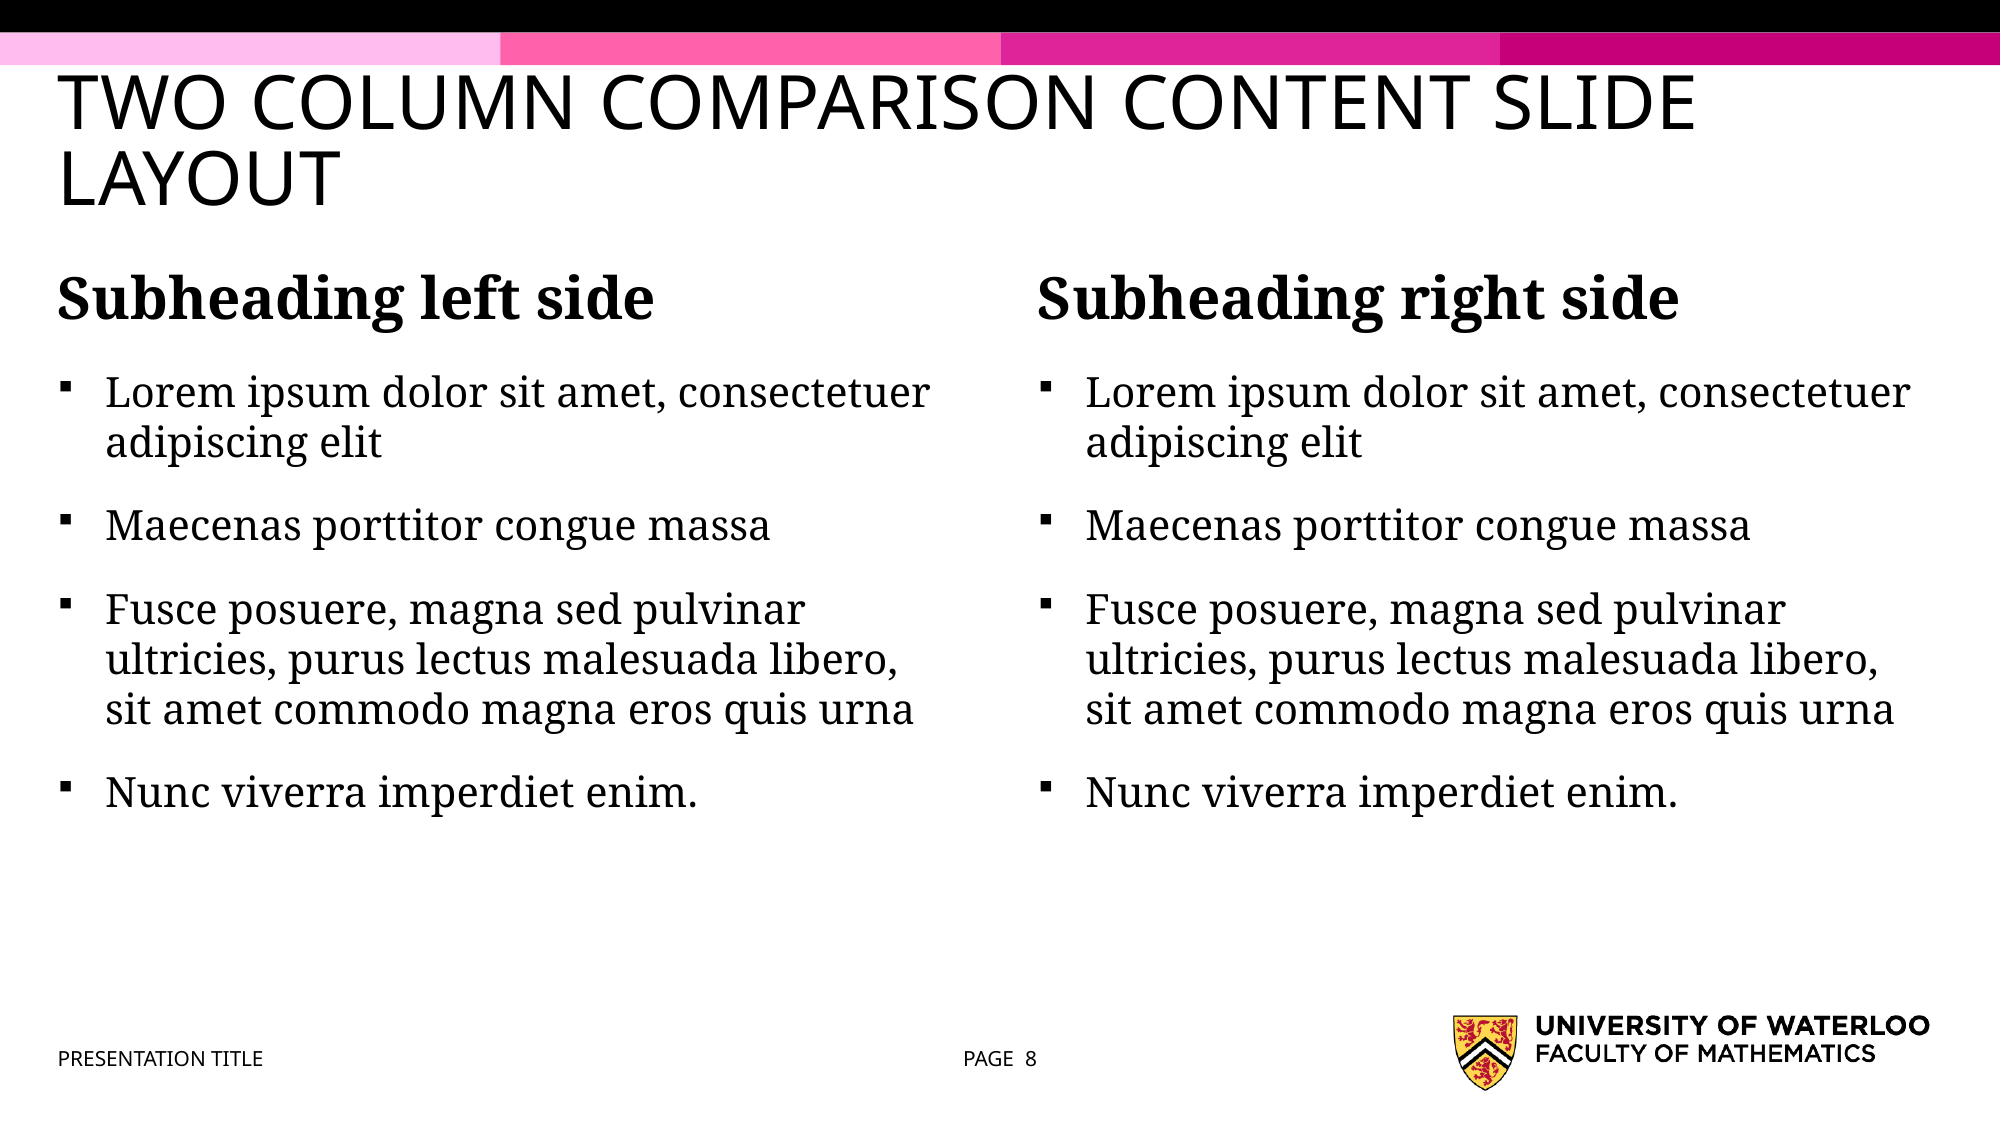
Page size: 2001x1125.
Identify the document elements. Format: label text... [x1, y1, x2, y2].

list Lorem ipsum dolor sit amet, consectetuer adipiscing elit Maecenas porttitor congue massa Fusce posuere, magna sed pulvinar ultricies, purus lectus malesuada libero, sit amet commodo magna eros quis urna Nunc viverra imperdiet enim. [42, 358, 952, 990]
list Subheading right side [1023, 229, 1941, 339]
list Subheading left side [42, 229, 952, 339]
list Lorem ipsum dolor sit amet, consectetuer adipiscing elit Maecenas porttitor congue massa Fusce posuere, magna sed pulvinar ultricies, purus lectus malesuada libero, sit amet commodo magna eros quis urna Nunc viverra imperdiet enim. [1023, 358, 1941, 990]
slide_number PAGE 8 [916, 1039, 1084, 1081]
footer PRESENTATION TITLE [42, 1039, 900, 1081]
title TWO COLUMN COMPARISON CONTENT SLIDE LAYOUT [42, 71, 1941, 219]
picture [1375, 956, 2001, 1125]
